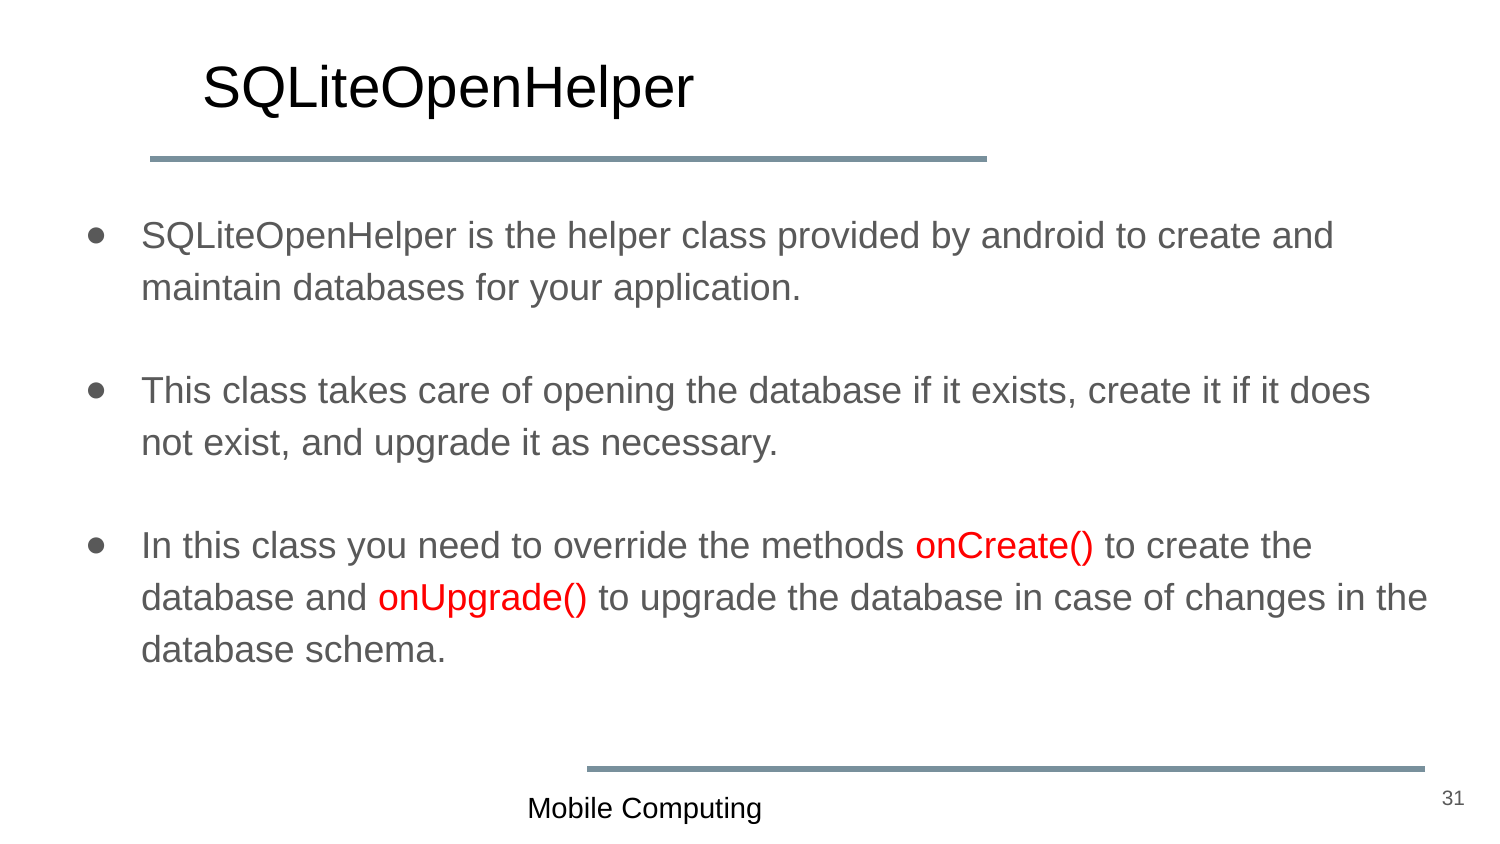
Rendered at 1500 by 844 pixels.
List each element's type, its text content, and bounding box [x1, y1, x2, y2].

title SQLiteOpenHelper [187, 33, 1375, 175]
footer Mobile Computing [512, 782, 988, 827]
slide_number 31 [1389, 764, 1480, 830]
list SQLiteOpenHelper is the helper class provided by android to create and maintain databases for your application. This class takes care of opening the database if it exists, create it if it does not exist, and upgrade it as necessary. In this class you need to override the methods onCreate() to create the database and onUpgrade() to upgrade the database in case of changes in the database schema. [51, 189, 1449, 750]
